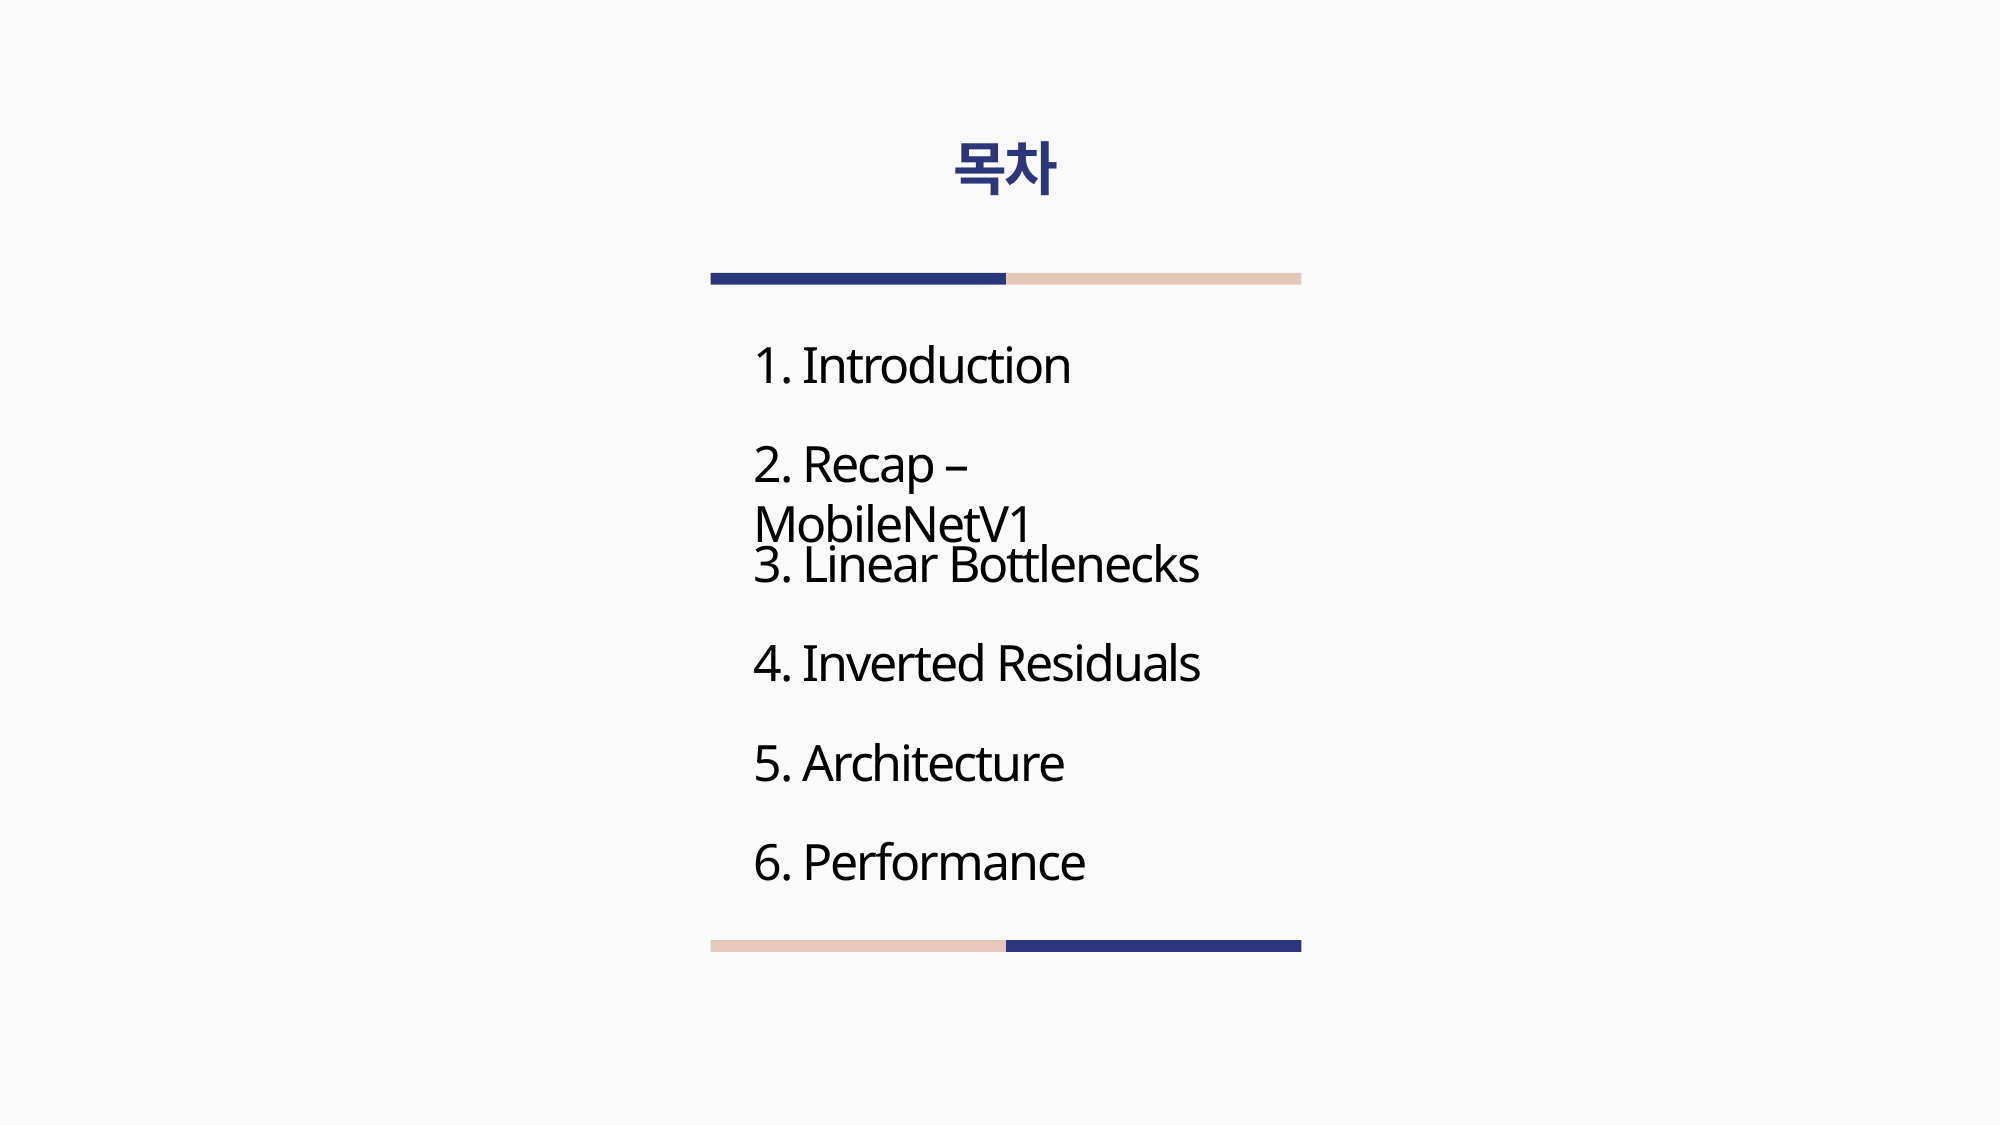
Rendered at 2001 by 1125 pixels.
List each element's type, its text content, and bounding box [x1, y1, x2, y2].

text_box 1. Introduction [738, 325, 1274, 401]
text_box [1005, 272, 1302, 286]
text_box [710, 272, 1005, 286]
text_box 4. Inverted Residuals [738, 624, 1274, 699]
text_box 5. Architecture [738, 723, 1274, 799]
text_box 목차 [738, 125, 1274, 210]
text_box 2. Recap – MobileNetV1 [738, 425, 1274, 524]
text_box 3. Linear Bottlenecks [738, 524, 1274, 600]
text_box [710, 939, 1007, 953]
text_box [1007, 939, 1302, 953]
text_box 6. Performance [738, 823, 1274, 898]
